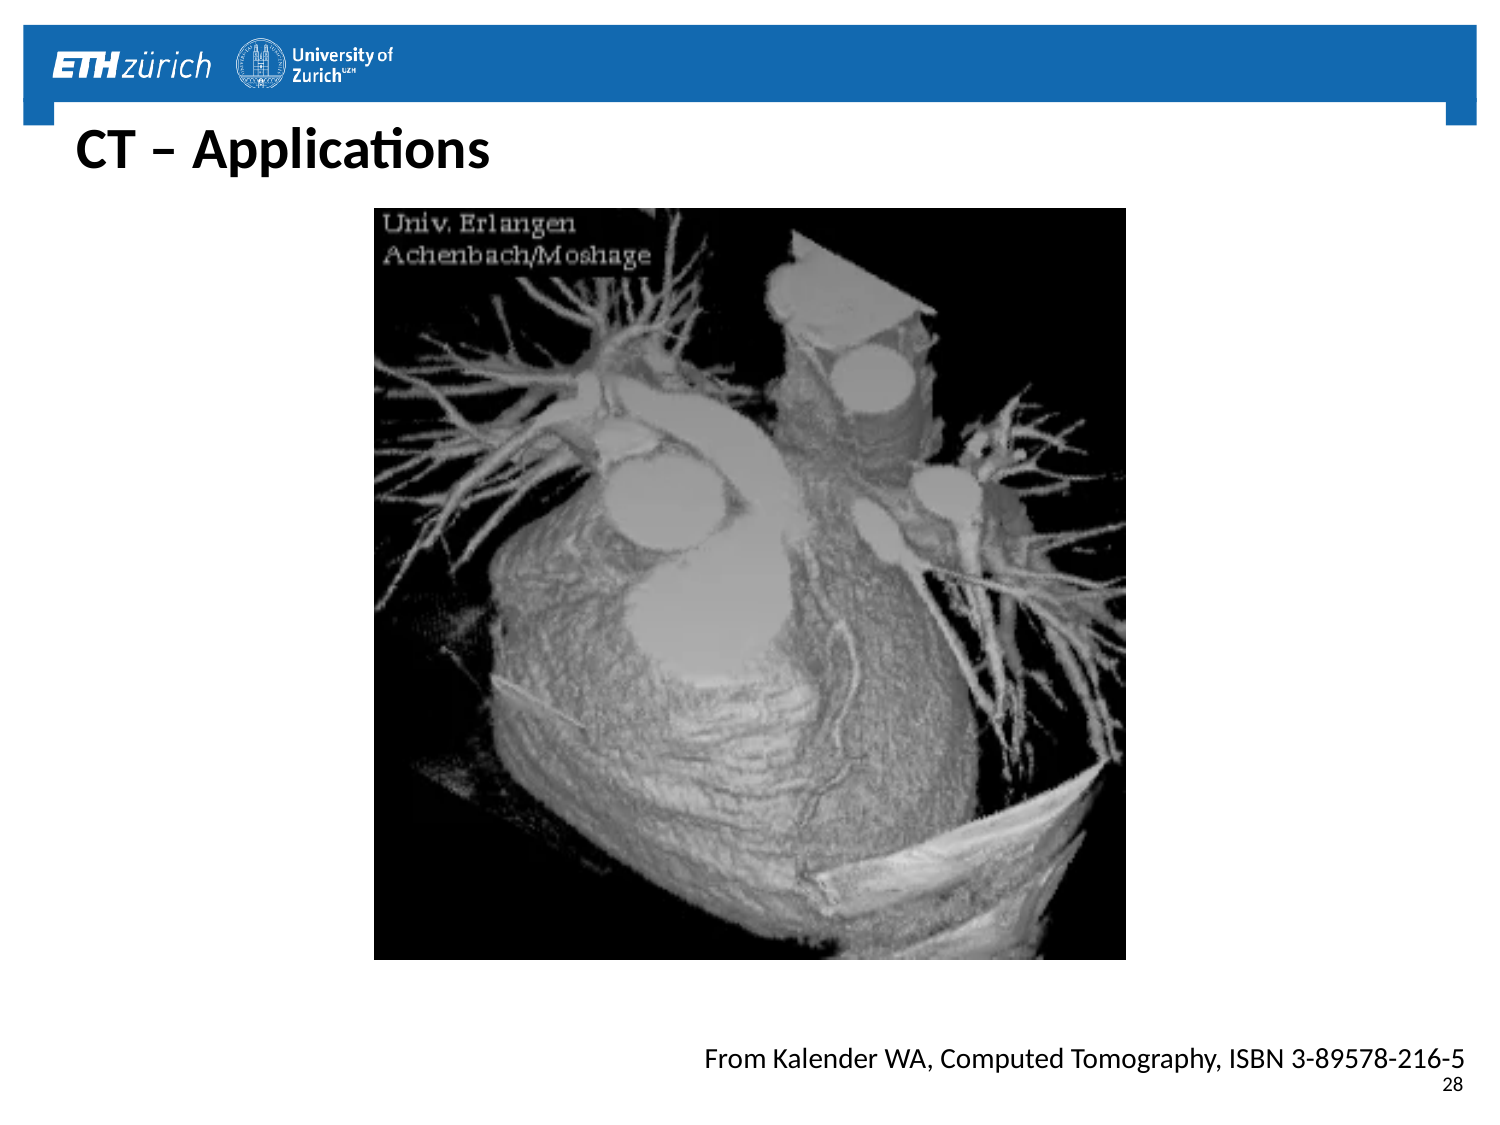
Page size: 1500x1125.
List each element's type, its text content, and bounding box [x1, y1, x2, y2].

slide_number 28 [1413, 1052, 1479, 1113]
text_box From Kalender WA, Computed Tomography, ISBN 3-89578-216-5 [689, 1032, 1482, 1082]
title CT – Applications [53, 101, 1447, 199]
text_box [373, 207, 1127, 961]
